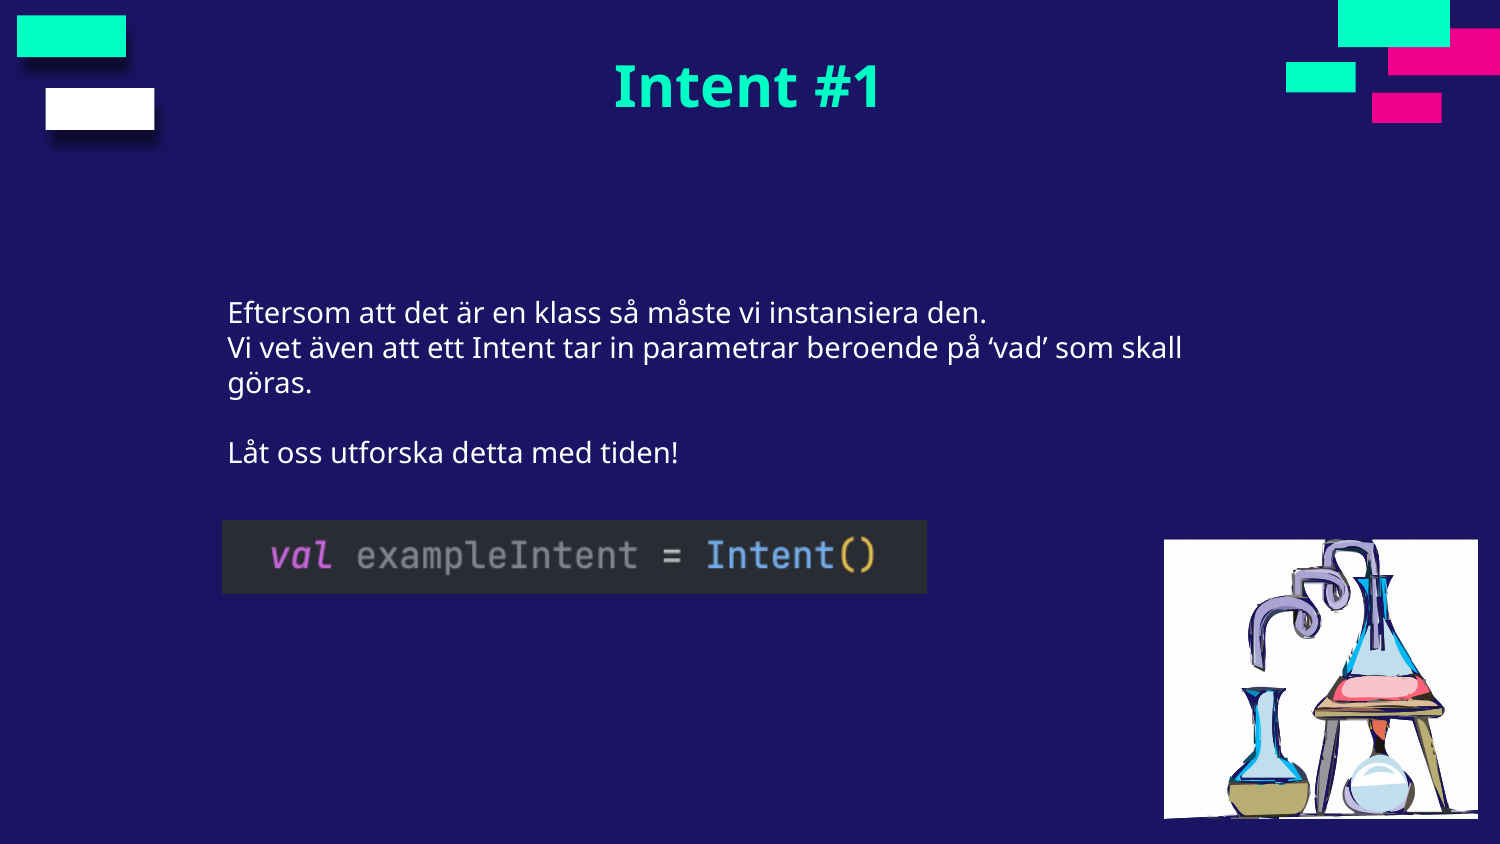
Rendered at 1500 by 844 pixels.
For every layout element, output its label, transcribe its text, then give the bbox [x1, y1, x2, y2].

text_box [45, 88, 155, 130]
text_box Eftersom att det är en klass så måste vi instansiera den. Vi vet även att ett Intent tar in parametrar beroende på ‘vad’ som skall göras. Låt oss utforska detta med tiden! [212, 279, 1232, 485]
text_box [1338, 0, 1450, 48]
picture [1164, 539, 1478, 820]
text_box [1388, 28, 1500, 76]
title Intent #1 [466, 33, 1034, 144]
text_box [1372, 92, 1442, 123]
picture [222, 520, 928, 594]
text_box [1286, 62, 1356, 93]
text_box [17, 15, 126, 58]
